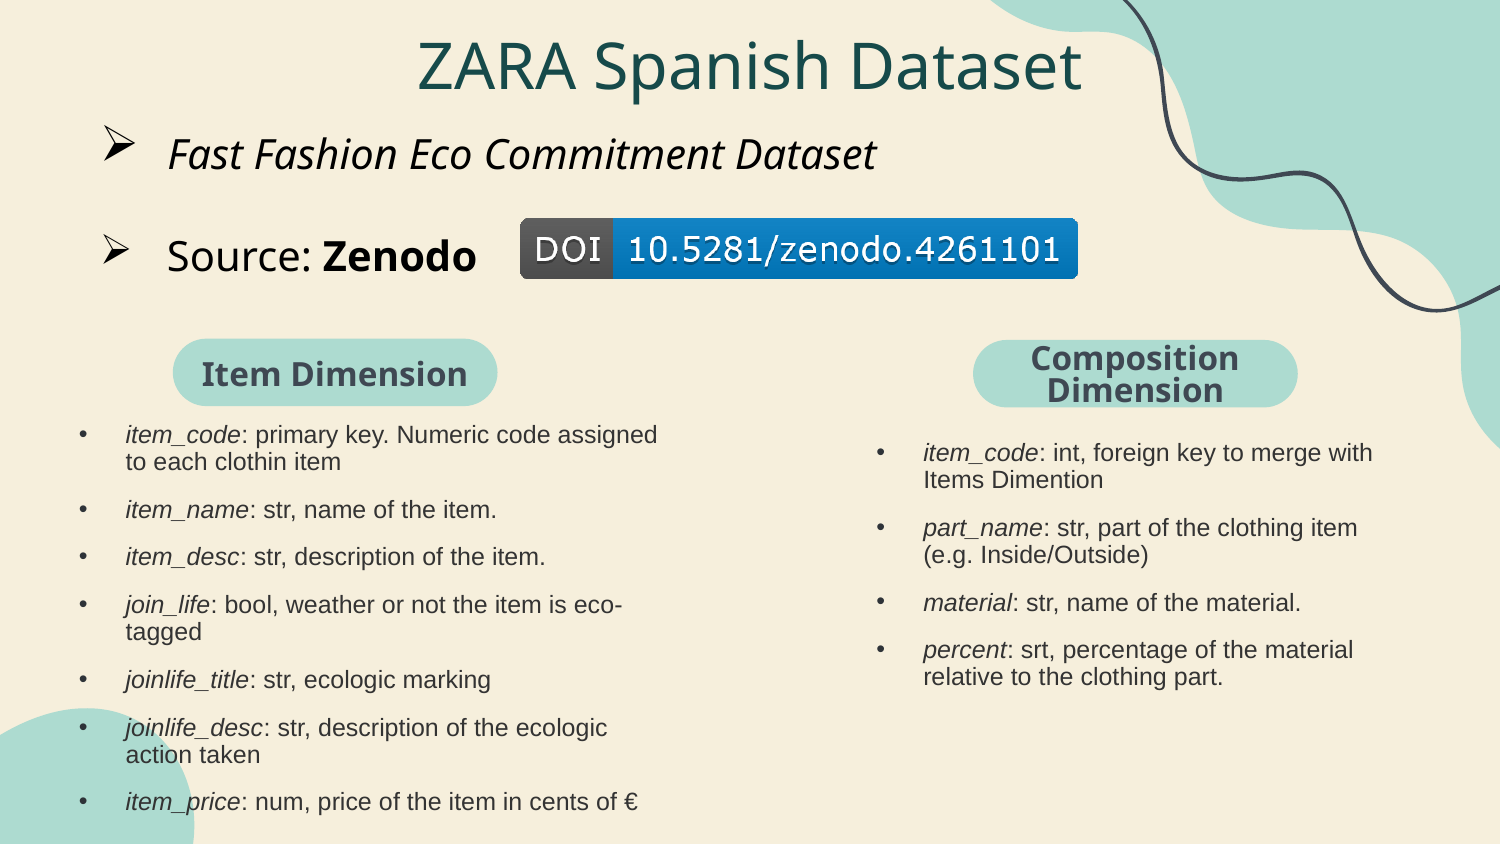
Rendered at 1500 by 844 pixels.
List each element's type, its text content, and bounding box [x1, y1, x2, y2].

text_box [973, 352, 1298, 408]
title Composition Dimension [980, 345, 1290, 391]
subtitle item_code: primary key. Numeric code assigned to each clothin item item_name: str, name of the item. item_desc: str, description of the item. join_life: bool, weather or not the item is eco-tagged joinlife_title: str, ecologic marking joinlife_desc: str, description of the ecologic action taken item_price: num, price of the item in cents of € [78, 421, 671, 825]
text_box Fast Fashion Eco Commitment Dataset ​ Source: Zenodo [84, 112, 1021, 288]
title Item Dimension [180, 361, 490, 407]
subtitle item_code: int, foreign key to merge with Items Dimention part_name: str, part of the clothing item (e.g. Inside/Outside) material: str, name of the material. percent: srt, percentage of the material relative to the clothing part. [876, 440, 1395, 713]
title ZARA Spanish Dataset [116, 24, 1383, 100]
text_box [989, 339, 1282, 345]
picture [520, 218, 1078, 280]
text_box [172, 338, 498, 394]
